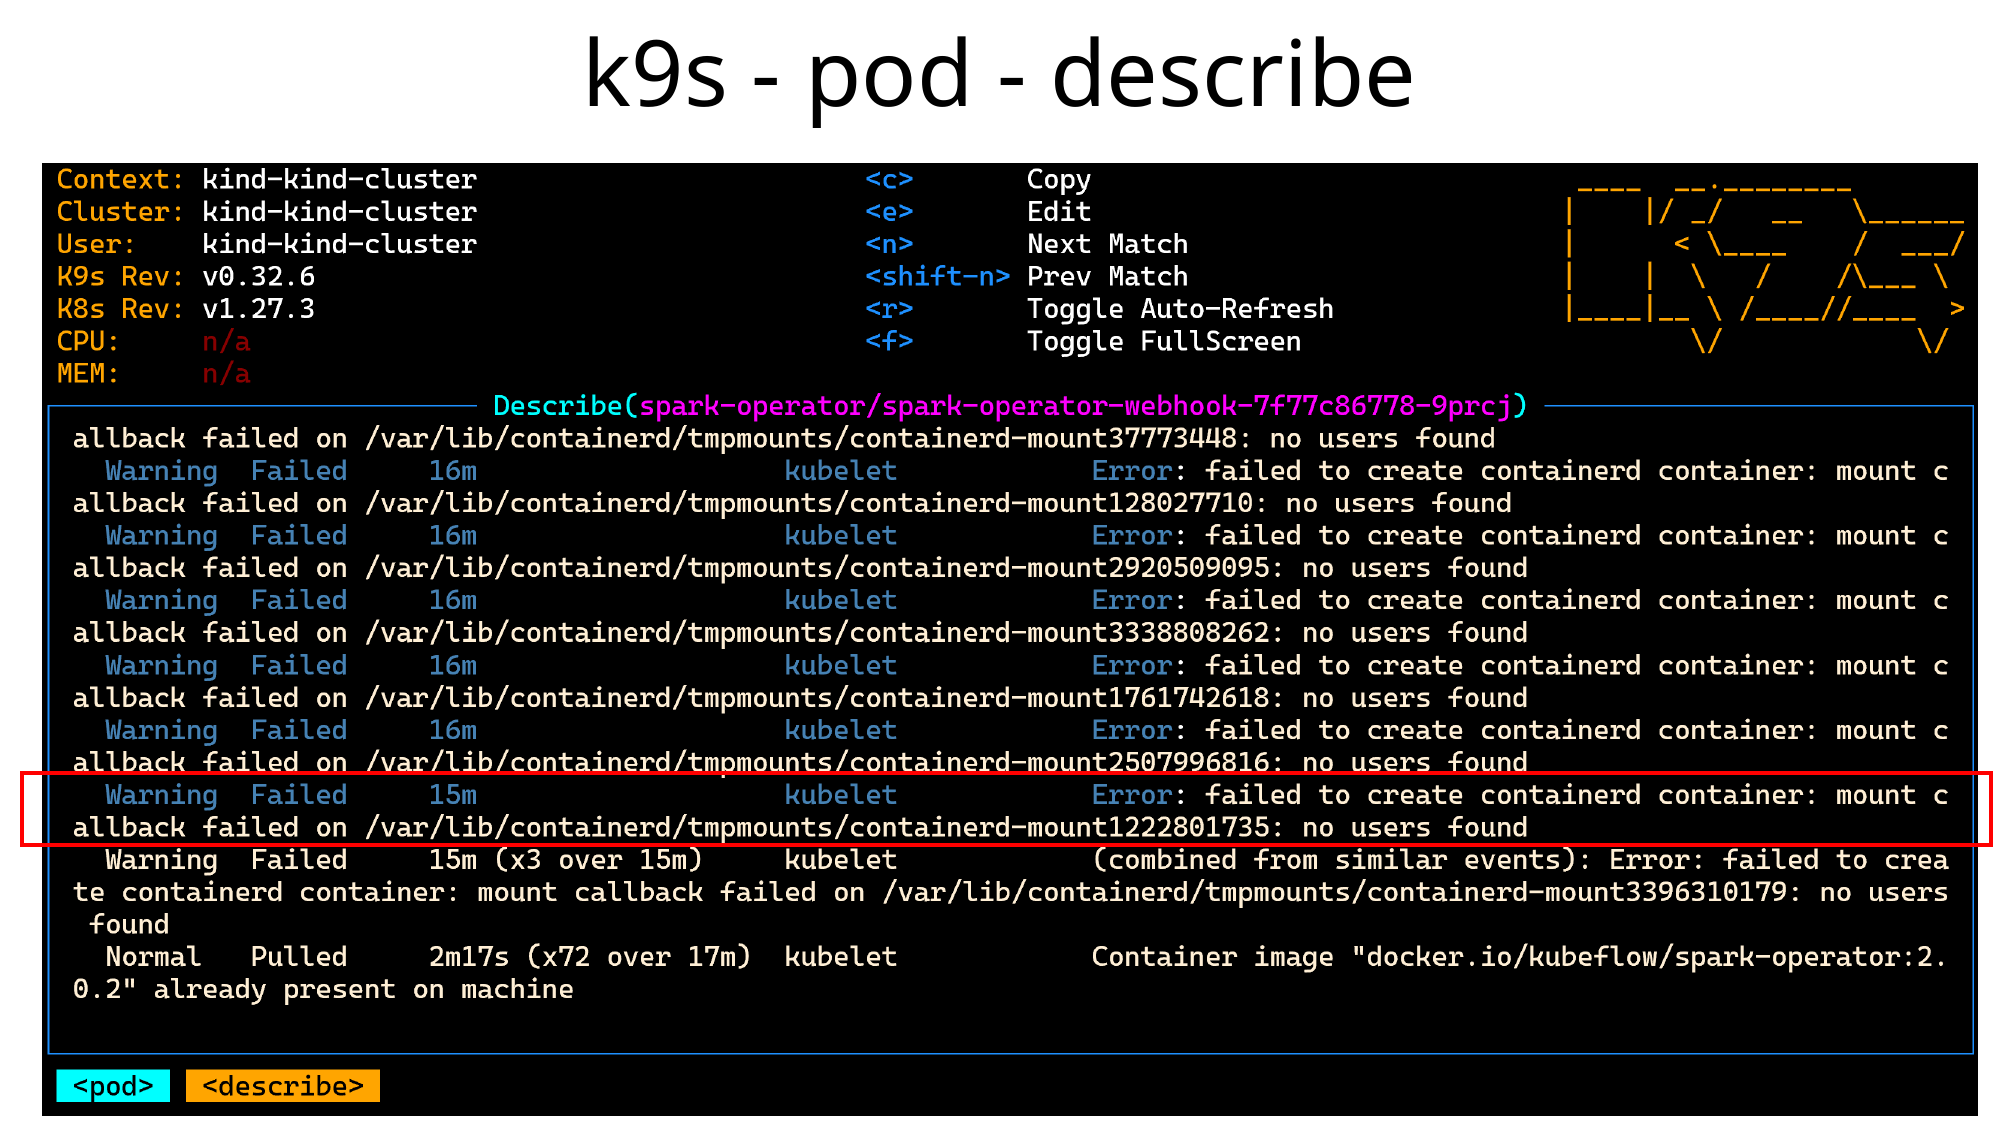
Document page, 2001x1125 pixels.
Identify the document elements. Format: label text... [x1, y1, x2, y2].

text_box [1978, 772, 1992, 846]
picture [42, 163, 1978, 1116]
text_box [21, 772, 42, 846]
title k9s - pod - describe [137, 0, 1863, 154]
